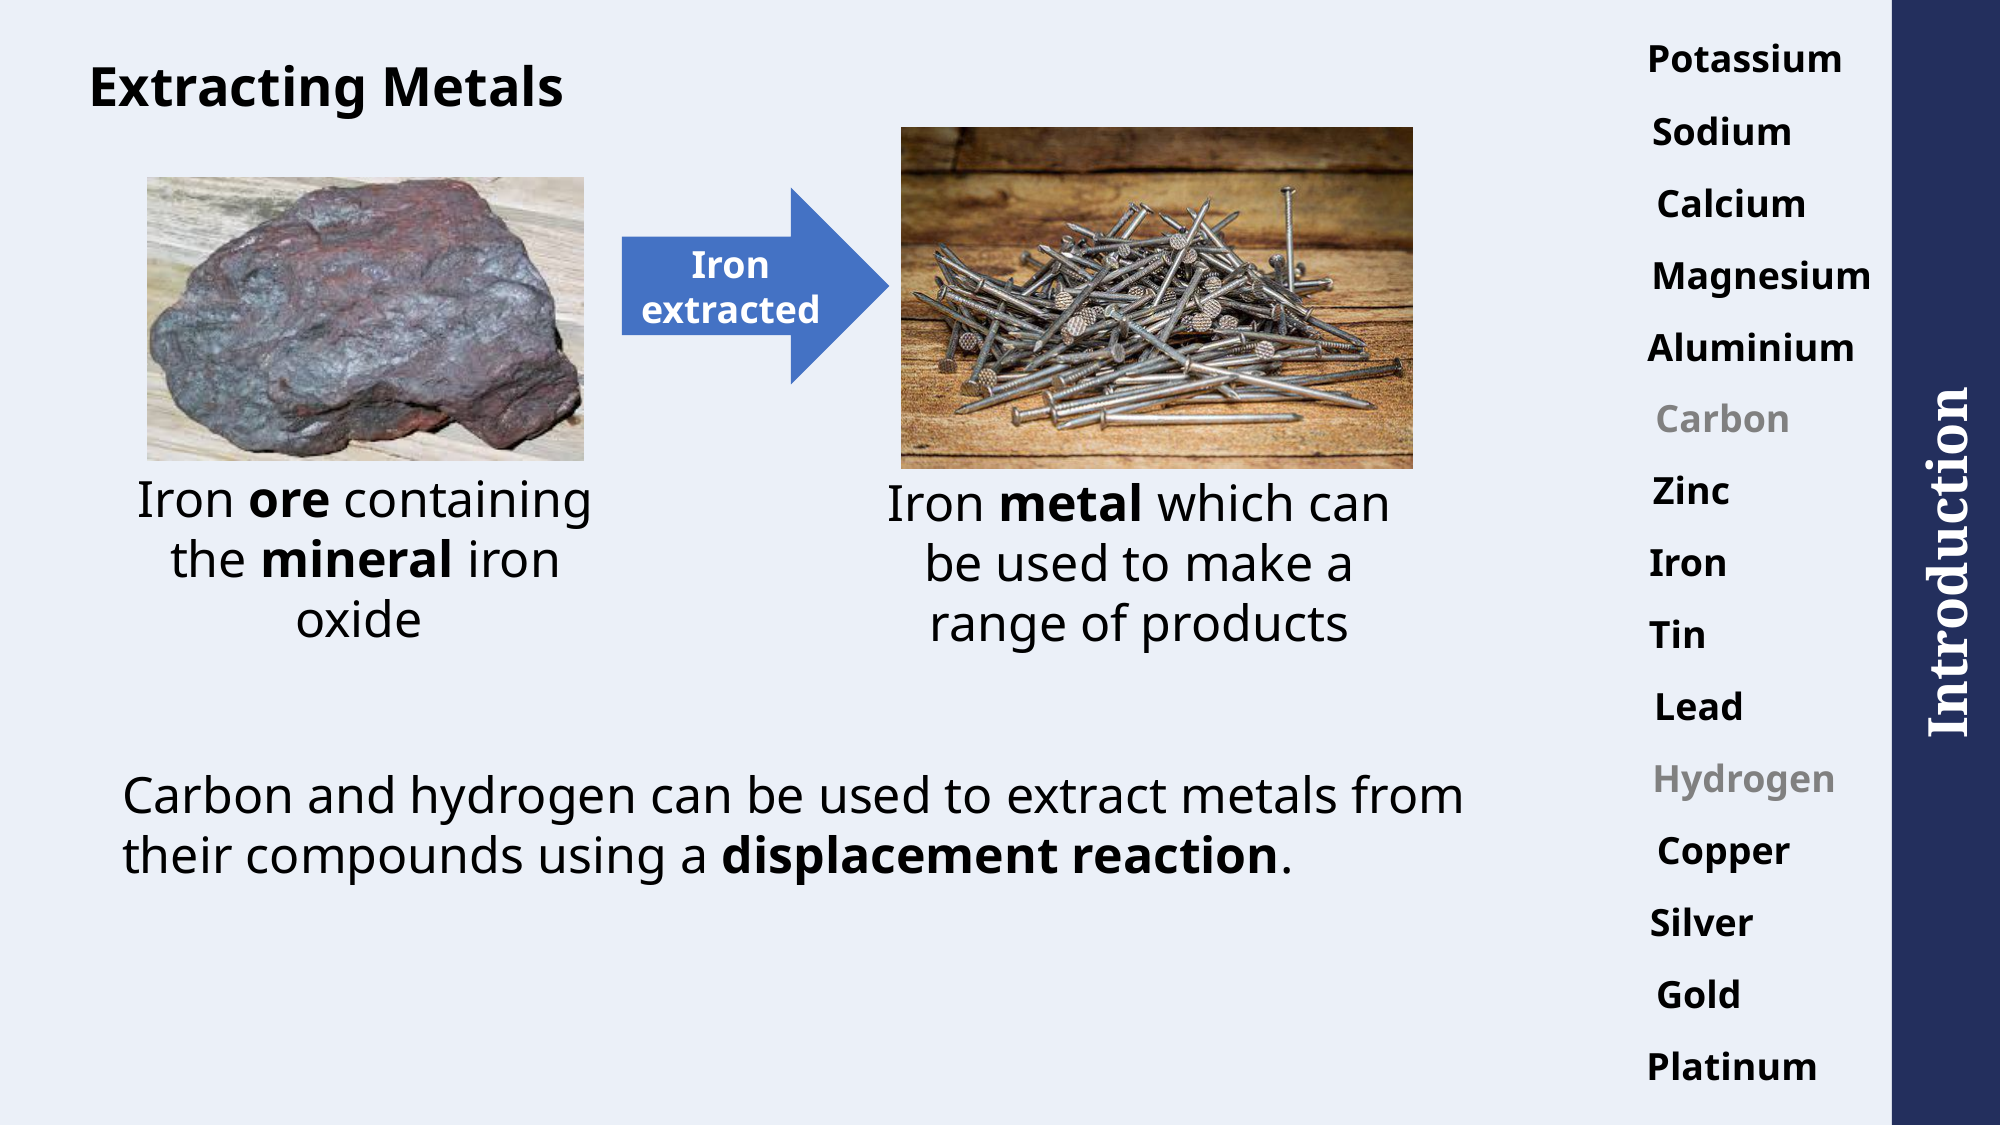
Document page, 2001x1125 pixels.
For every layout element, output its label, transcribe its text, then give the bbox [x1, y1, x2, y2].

text_box Lead [1639, 675, 1760, 736]
text_box Zinc [1638, 459, 1745, 520]
text_box Magnesium [1636, 244, 1887, 304]
text_box Carbon [1640, 388, 1806, 448]
text_box Iron [1634, 531, 1743, 592]
text_box Sodium [1637, 100, 1808, 161]
text_box Platinum [1631, 1035, 1833, 1096]
text_box Iron extracted [620, 185, 891, 387]
text_box Silver [1635, 891, 1769, 952]
title Extracting Metals [88, 0, 1831, 119]
text_box Gold [1641, 963, 1757, 1024]
text_box Hydrogen [1637, 747, 1852, 808]
picture [147, 177, 584, 461]
text_box Iron metal which can be used to make a range of products [862, 463, 1417, 659]
text_box Iron ore containing the mineral iron oxide [88, 460, 643, 655]
text_box Tin [1634, 603, 1722, 664]
text_box Calcium [1641, 172, 1822, 233]
text_box Carbon and hydrogen can be used to extract metals from their compounds using a displacement reaction. [107, 755, 1536, 951]
picture [901, 127, 1413, 469]
text_box Copper [1642, 819, 1806, 880]
text_box Potassium [1632, 28, 1858, 88]
text_box Aluminium [1632, 316, 1871, 376]
